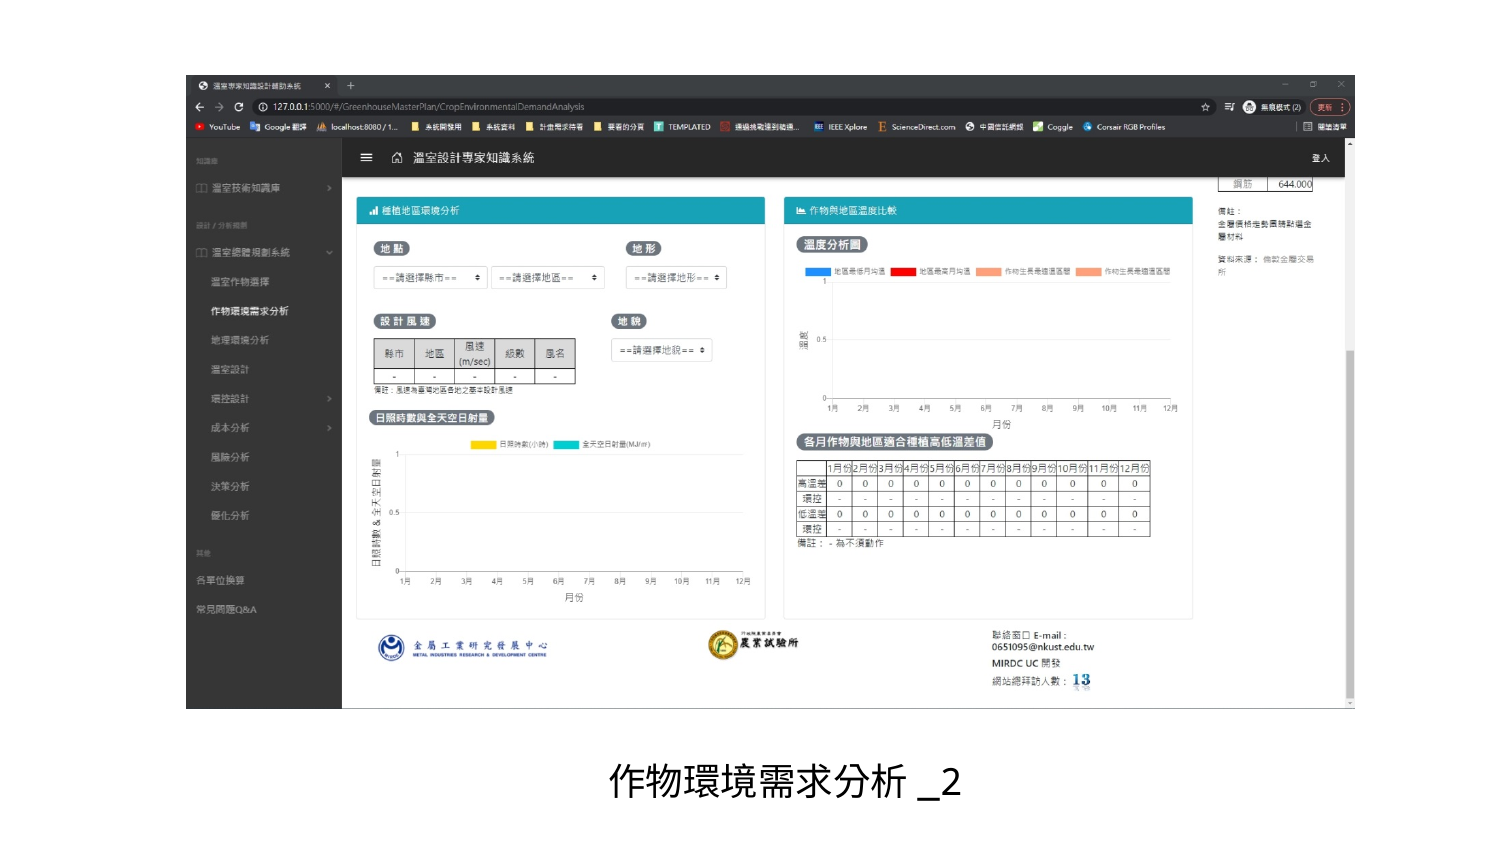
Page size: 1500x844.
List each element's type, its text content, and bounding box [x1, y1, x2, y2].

picture [185, 75, 1356, 710]
text_box 作物環境需求分析_2 [336, 750, 1235, 811]
